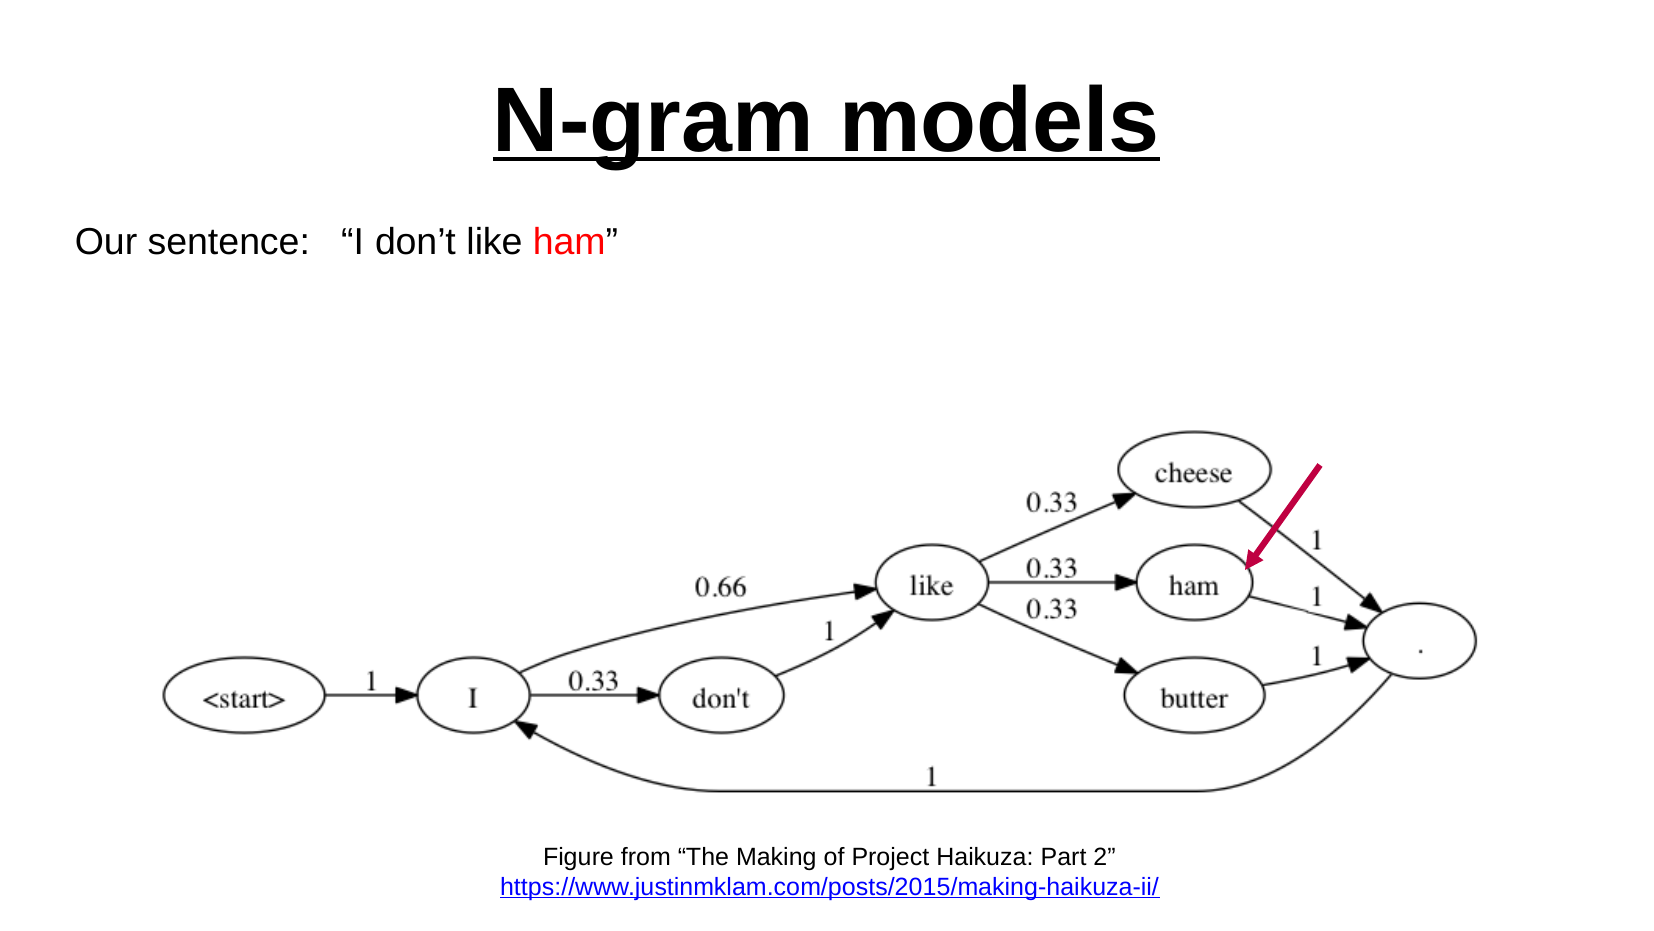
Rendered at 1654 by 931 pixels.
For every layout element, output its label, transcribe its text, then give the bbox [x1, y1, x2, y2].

text_box N-gram models [82, 37, 1571, 193]
text_box Our sentence: “I don’t like ham” [59, 210, 1575, 309]
text_box Figure from “The Making of Project Haikuza: Part 2” https://www.justinmklam.com/posts/2015/making-haikuza-ii/ [355, 833, 1305, 915]
picture [155, 426, 1486, 802]
